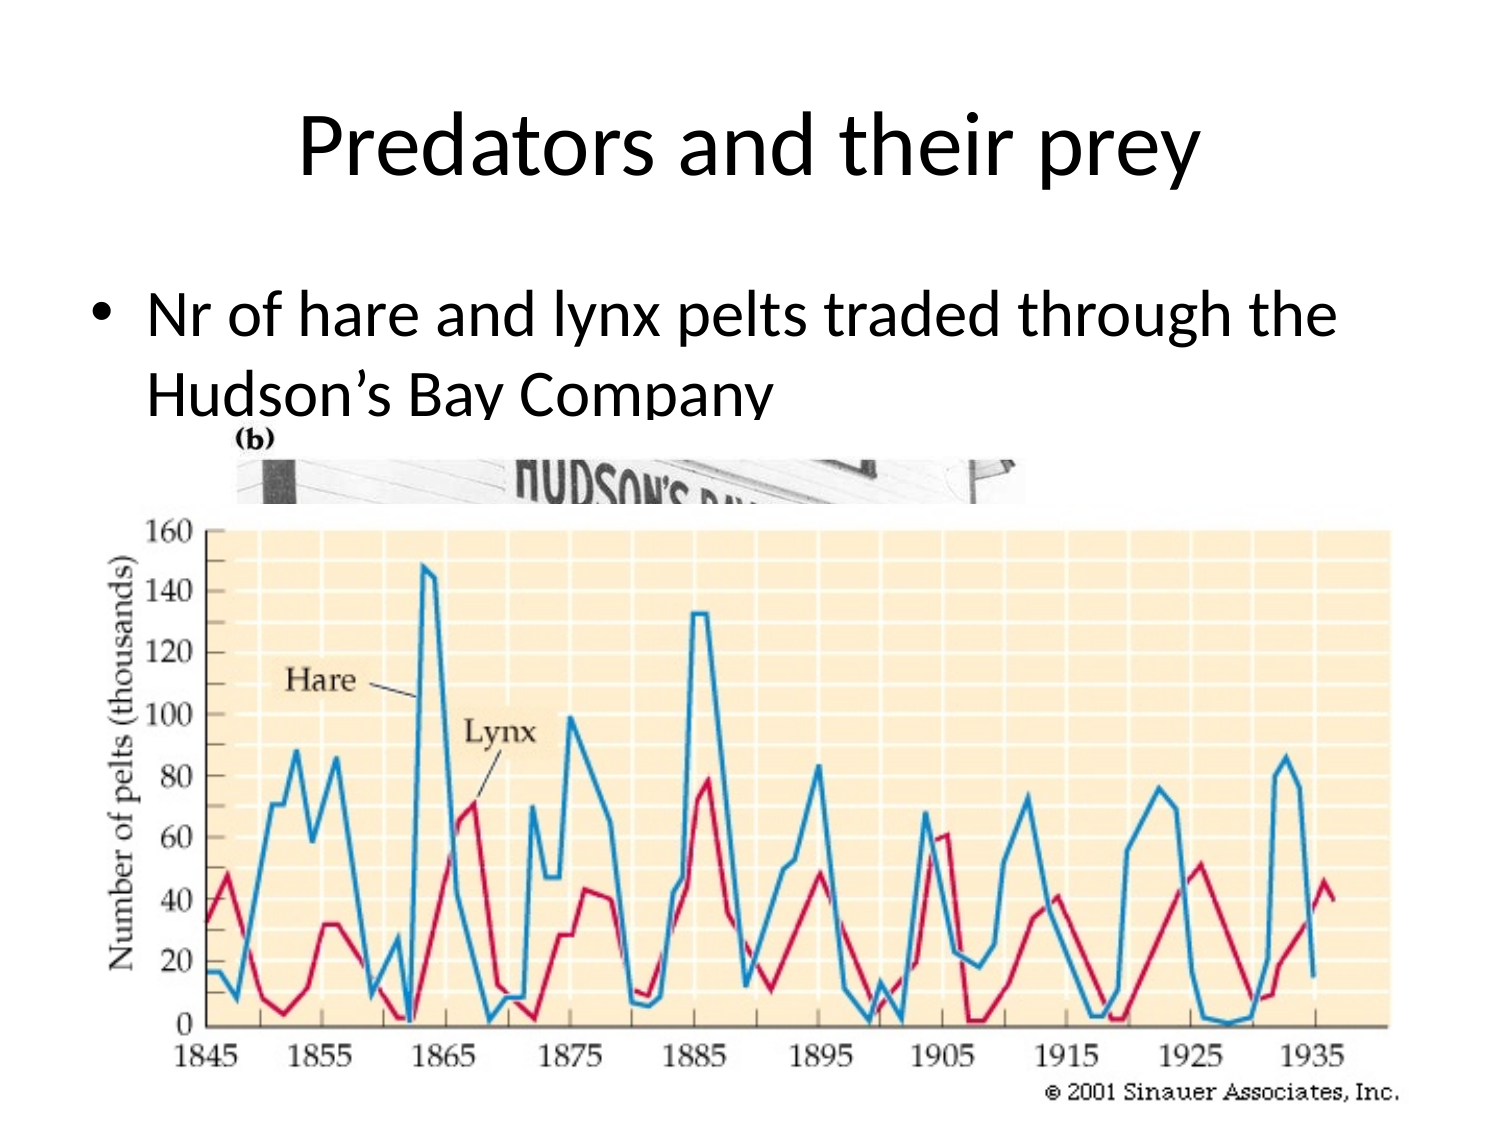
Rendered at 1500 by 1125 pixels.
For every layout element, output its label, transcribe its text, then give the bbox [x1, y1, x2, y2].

picture [91, 420, 1409, 1113]
title Predators and their prey [75, 45, 1425, 233]
list Nr of hare and lynx pelts traded through the Hudson’s Bay Company [75, 262, 1425, 1005]
